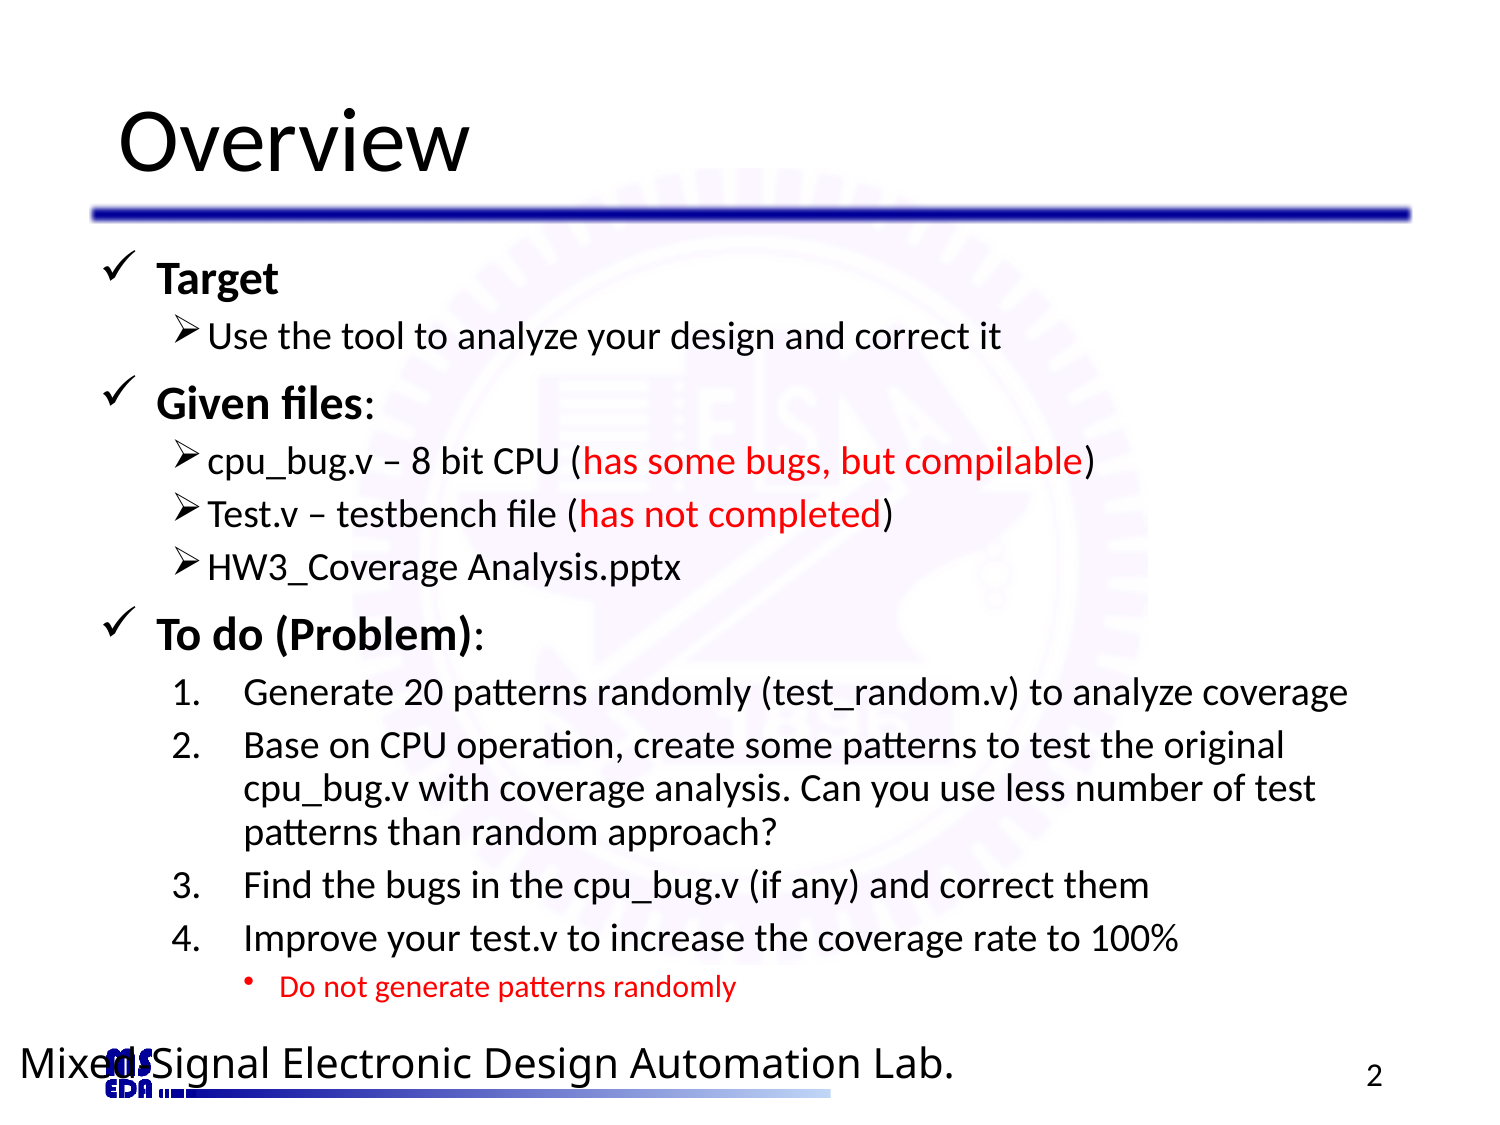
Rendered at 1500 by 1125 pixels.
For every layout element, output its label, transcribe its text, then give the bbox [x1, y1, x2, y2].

title Overview [103, 68, 1398, 199]
picture [103, 1046, 155, 1099]
slide_number 2 [1060, 1042, 1398, 1103]
picture [117, 1058, 129, 1075]
list Target Use the tool to analyze your design and correct it Given files: cpu_bug.v – 8 bit CPU (has some bugs, but compilable) Test.v – testbench file (has not completed) HW3_Coverage Analysis.pptx To do (Problem): Generate 20 patterns randomly (test_random.v) to analyze coverage Base on CPU operation, create some patterns to test the original cpu_bug.v with coverage analysis. Can you use less number of test patterns than random approach? Find the bugs in the cpu_bug.v (if any) and correct them Improve your test.v to increase the coverage rate to 100% Do not generate patterns randomly [84, 245, 1440, 1014]
